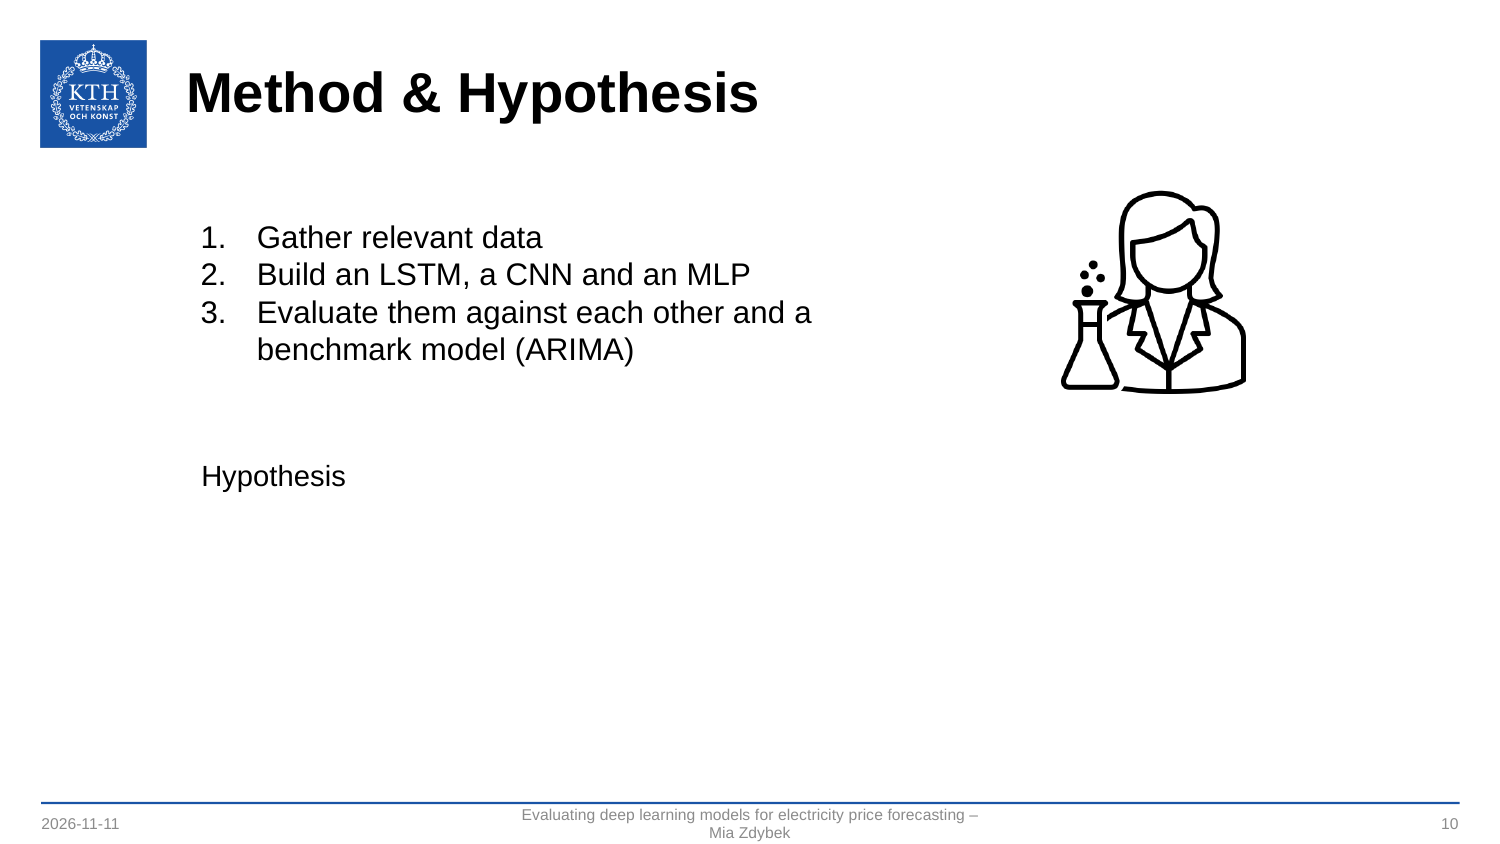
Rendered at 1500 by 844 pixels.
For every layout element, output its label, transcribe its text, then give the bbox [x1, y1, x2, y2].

text_box Gather relevant data Build an LSTM, a CNN and an MLP Evaluate them against each other and a benchmark model (ARIMA) [185, 209, 936, 375]
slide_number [41, 804, 379, 843]
picture [40, 40, 147, 148]
title Method & Hypothesis [185, 41, 1460, 148]
picture [1045, 170, 1292, 417]
footer Evaluating deep learning models for electricity price forecasting – Mia Zdybek [496, 804, 1004, 843]
slide_number 10 [1121, 804, 1459, 843]
text_box Hypothesis [186, 450, 362, 500]
